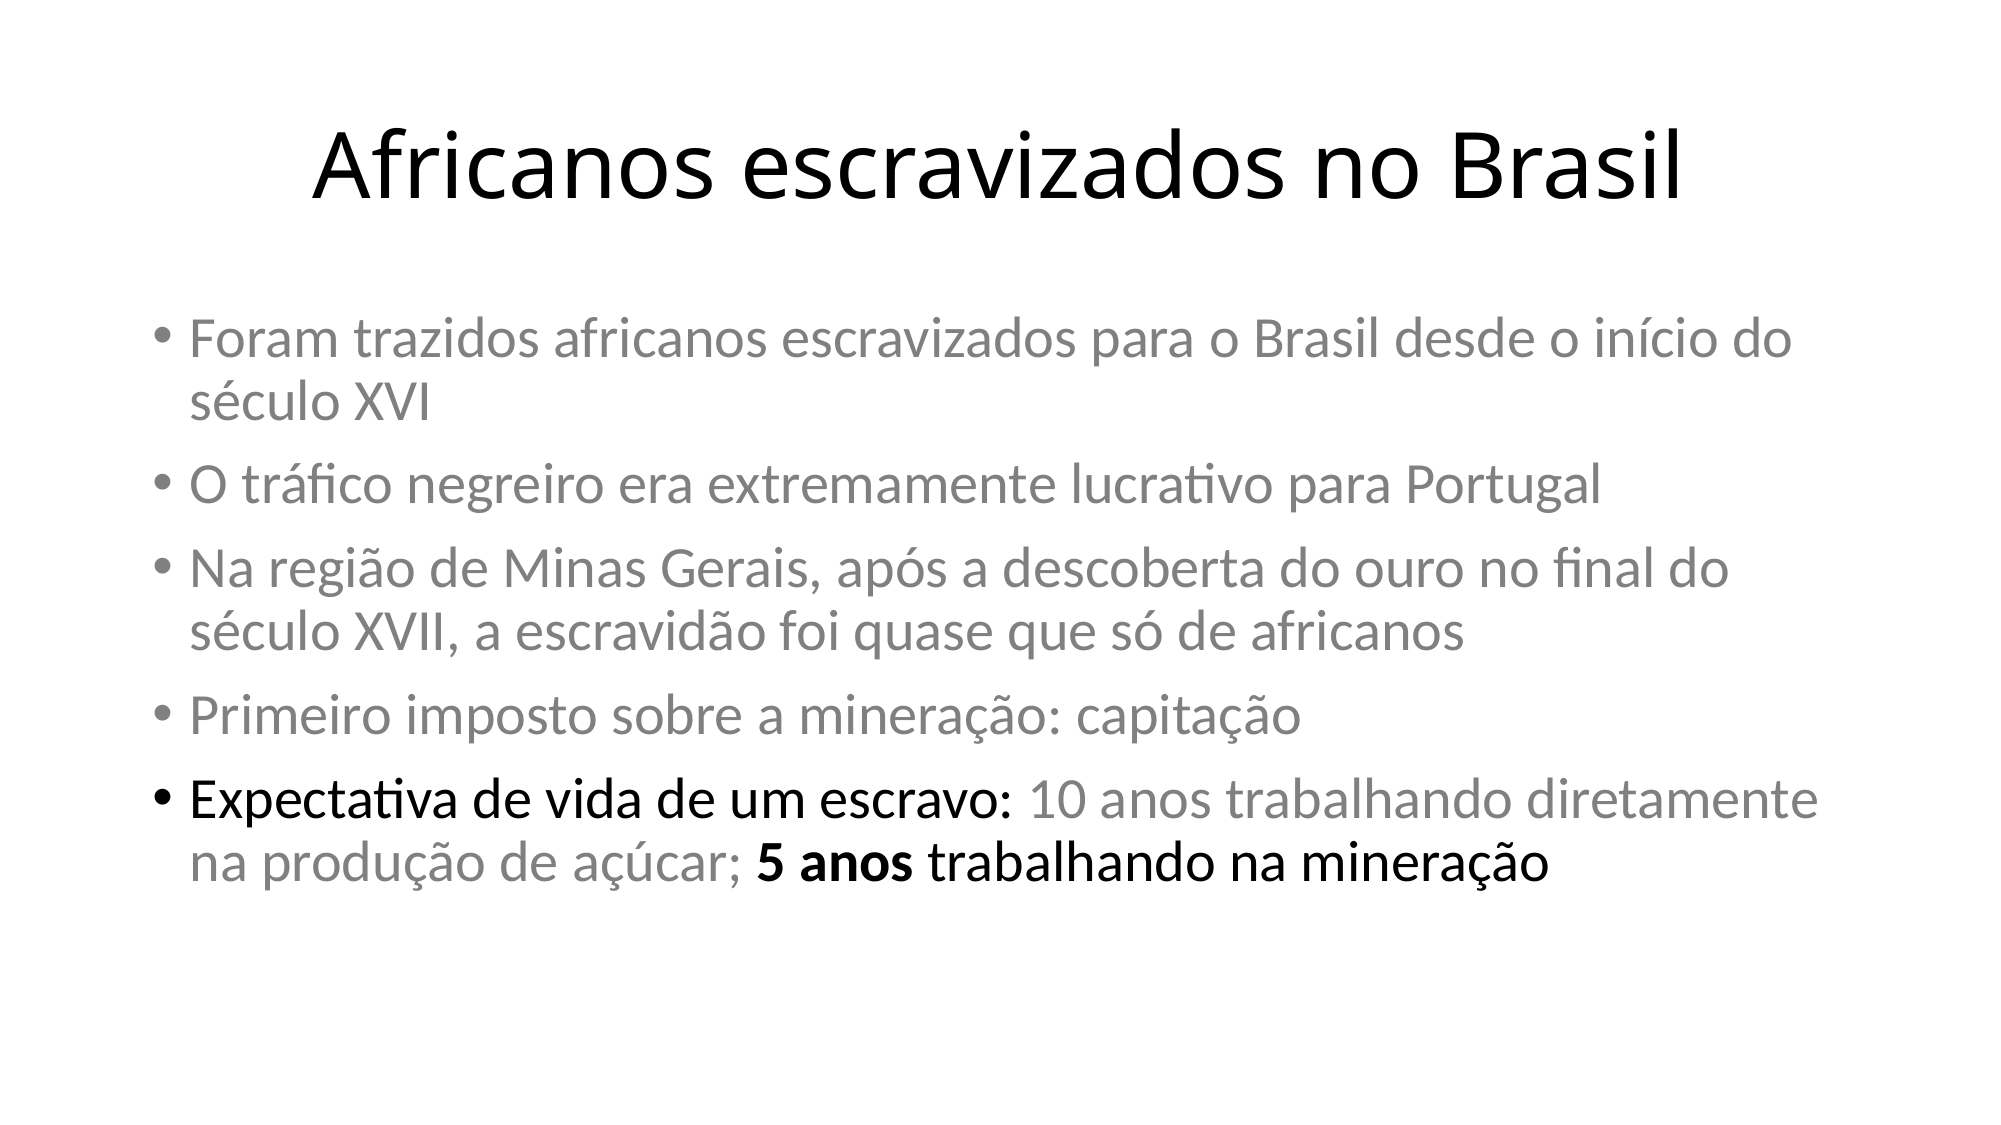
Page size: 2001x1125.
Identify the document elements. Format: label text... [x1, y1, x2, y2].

list Foram trazidos africanos escravizados para o Brasil desde o início do século XVI O tráfico negreiro era extremamente lucrativo para Portugal Na região de Minas Gerais, após a descoberta do ouro no final do século XVII, a escravidão foi quase que só de africanos Primeiro imposto sobre a mineração: capitação Expectativa de vida de um escravo: 10 anos trabalhando diretamente na produção de açúcar; 5 anos trabalhando na mineração [137, 299, 1863, 1014]
title Africanos escravizados no Brasil [137, 59, 1863, 278]
